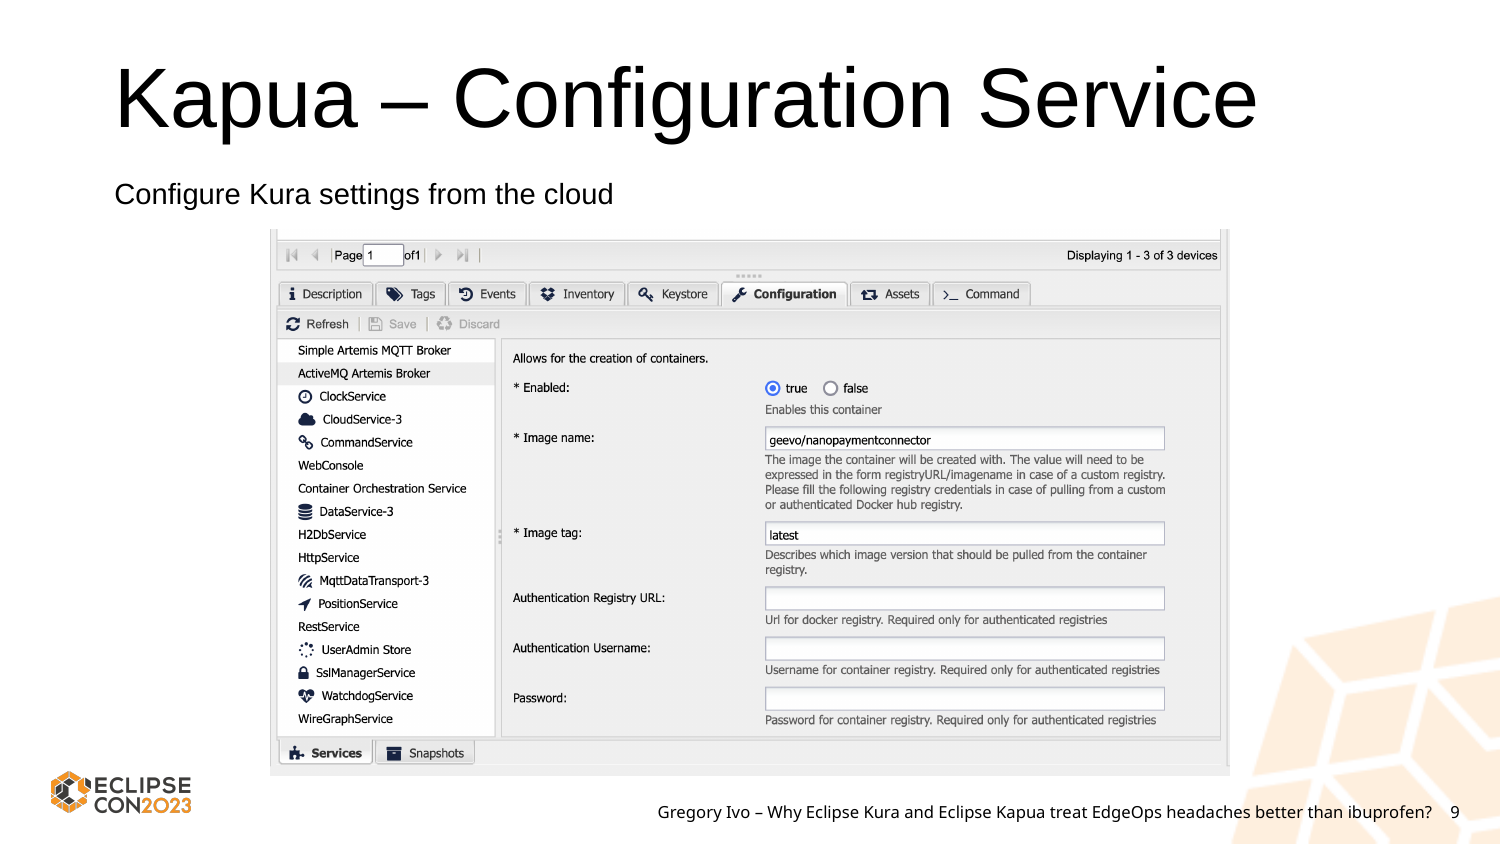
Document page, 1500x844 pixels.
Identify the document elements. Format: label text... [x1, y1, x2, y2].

picture [0, 0, 1500, 844]
list Configure Kura settings from the cloud [103, 164, 1397, 217]
title Kapua – Configuration Service [103, 35, 1397, 151]
slide_number 9 [398, 794, 1475, 832]
